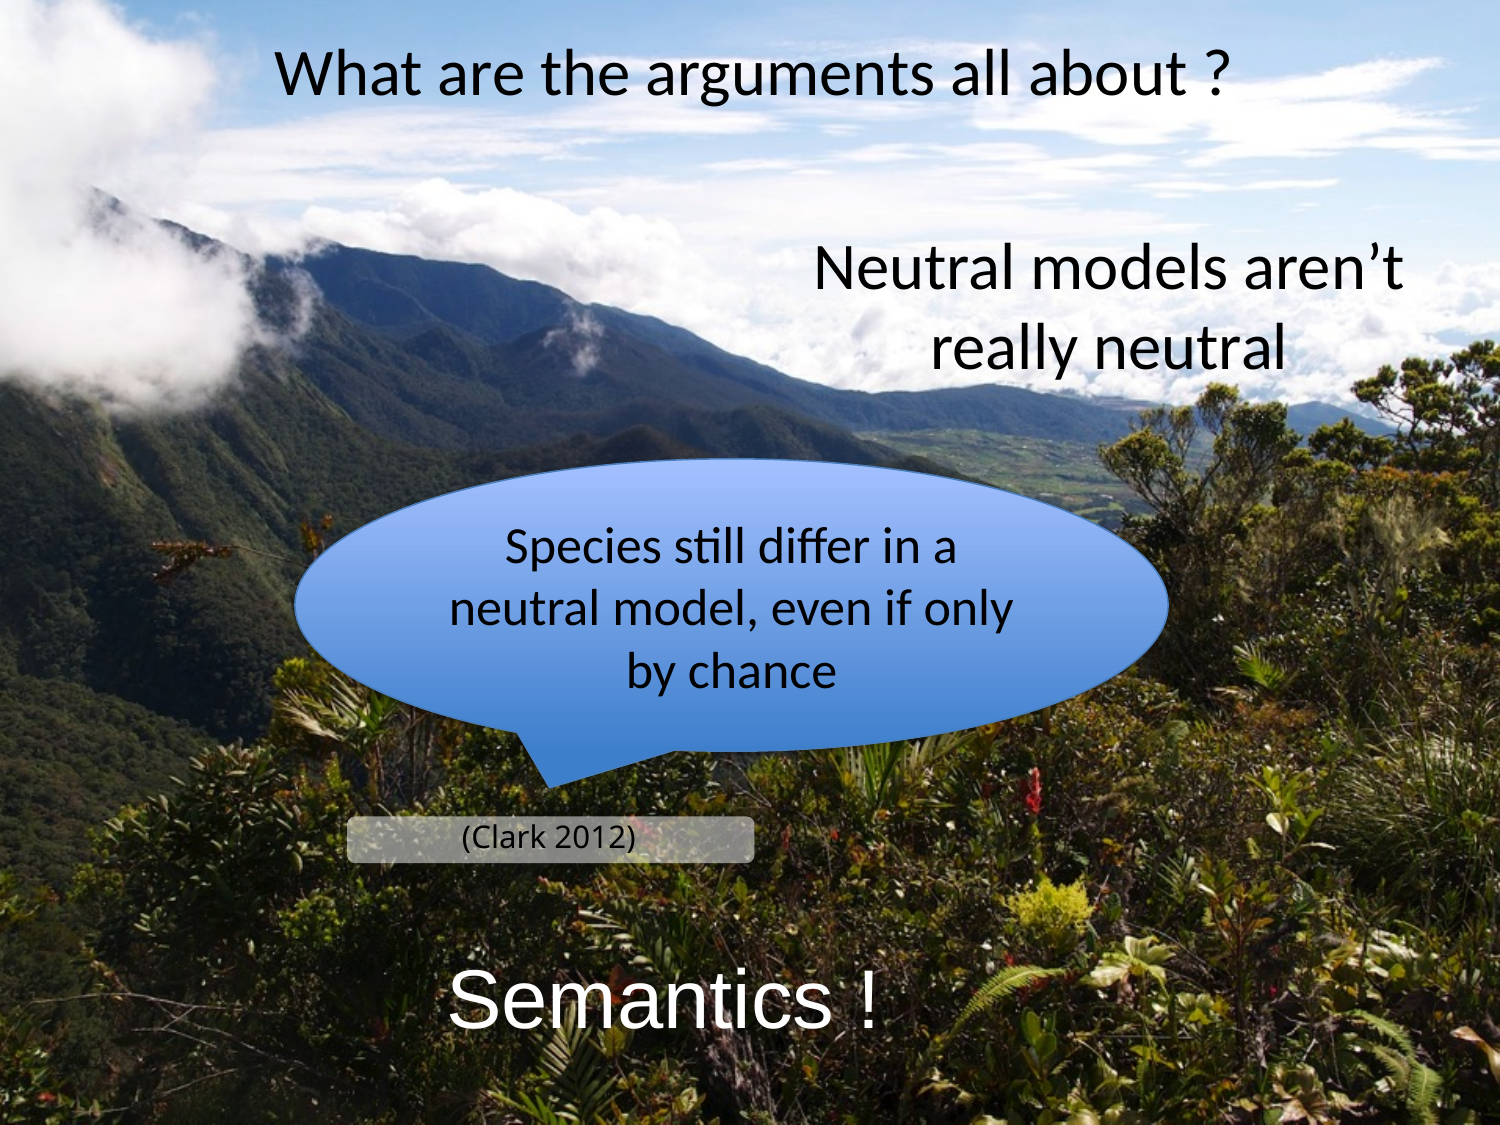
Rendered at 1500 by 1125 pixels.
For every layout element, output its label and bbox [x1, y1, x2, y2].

text_box [346, 809, 755, 864]
picture [0, 0, 1500, 1125]
